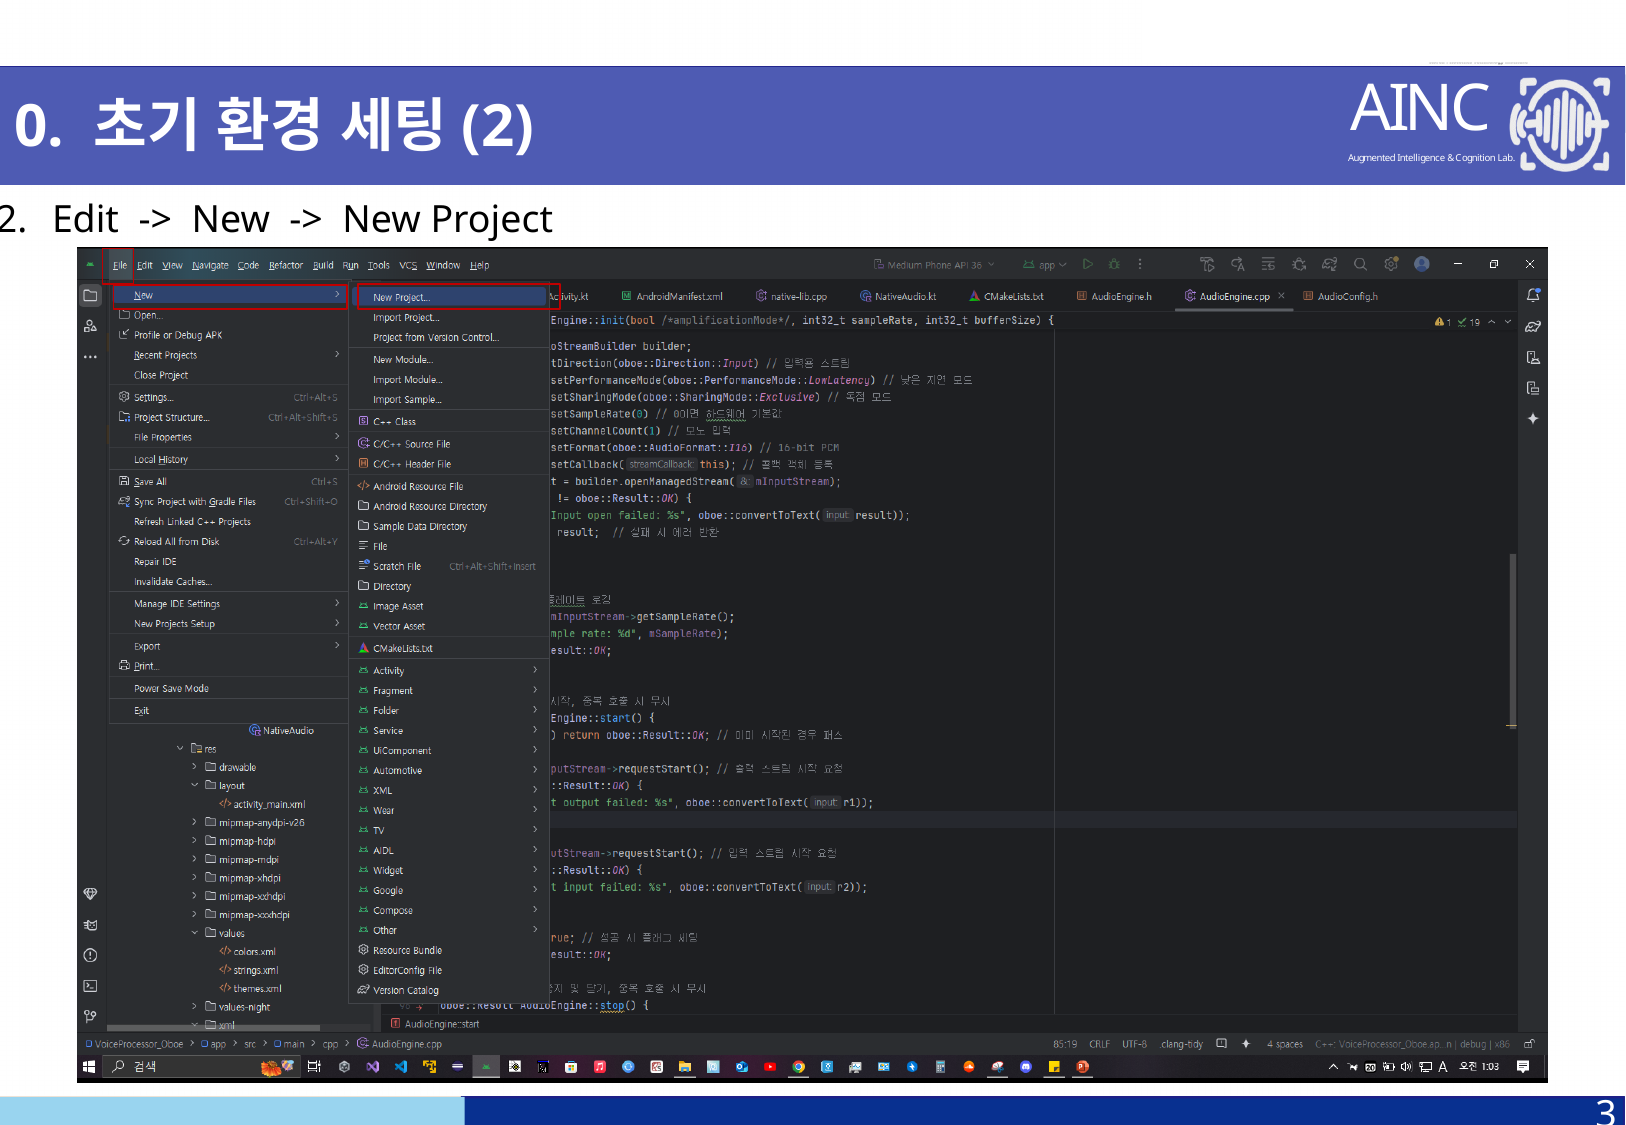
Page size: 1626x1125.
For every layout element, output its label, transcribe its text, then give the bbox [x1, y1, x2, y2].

text_box Edit -> New -> New Project [0, 187, 569, 248]
picture [0, 0, 1626, 66]
slide_number 3 [1265, 1082, 1625, 1125]
text_box 0. 초기 환경 세팅(2) [0, 81, 1307, 166]
picture [0, 185, 1626, 1125]
